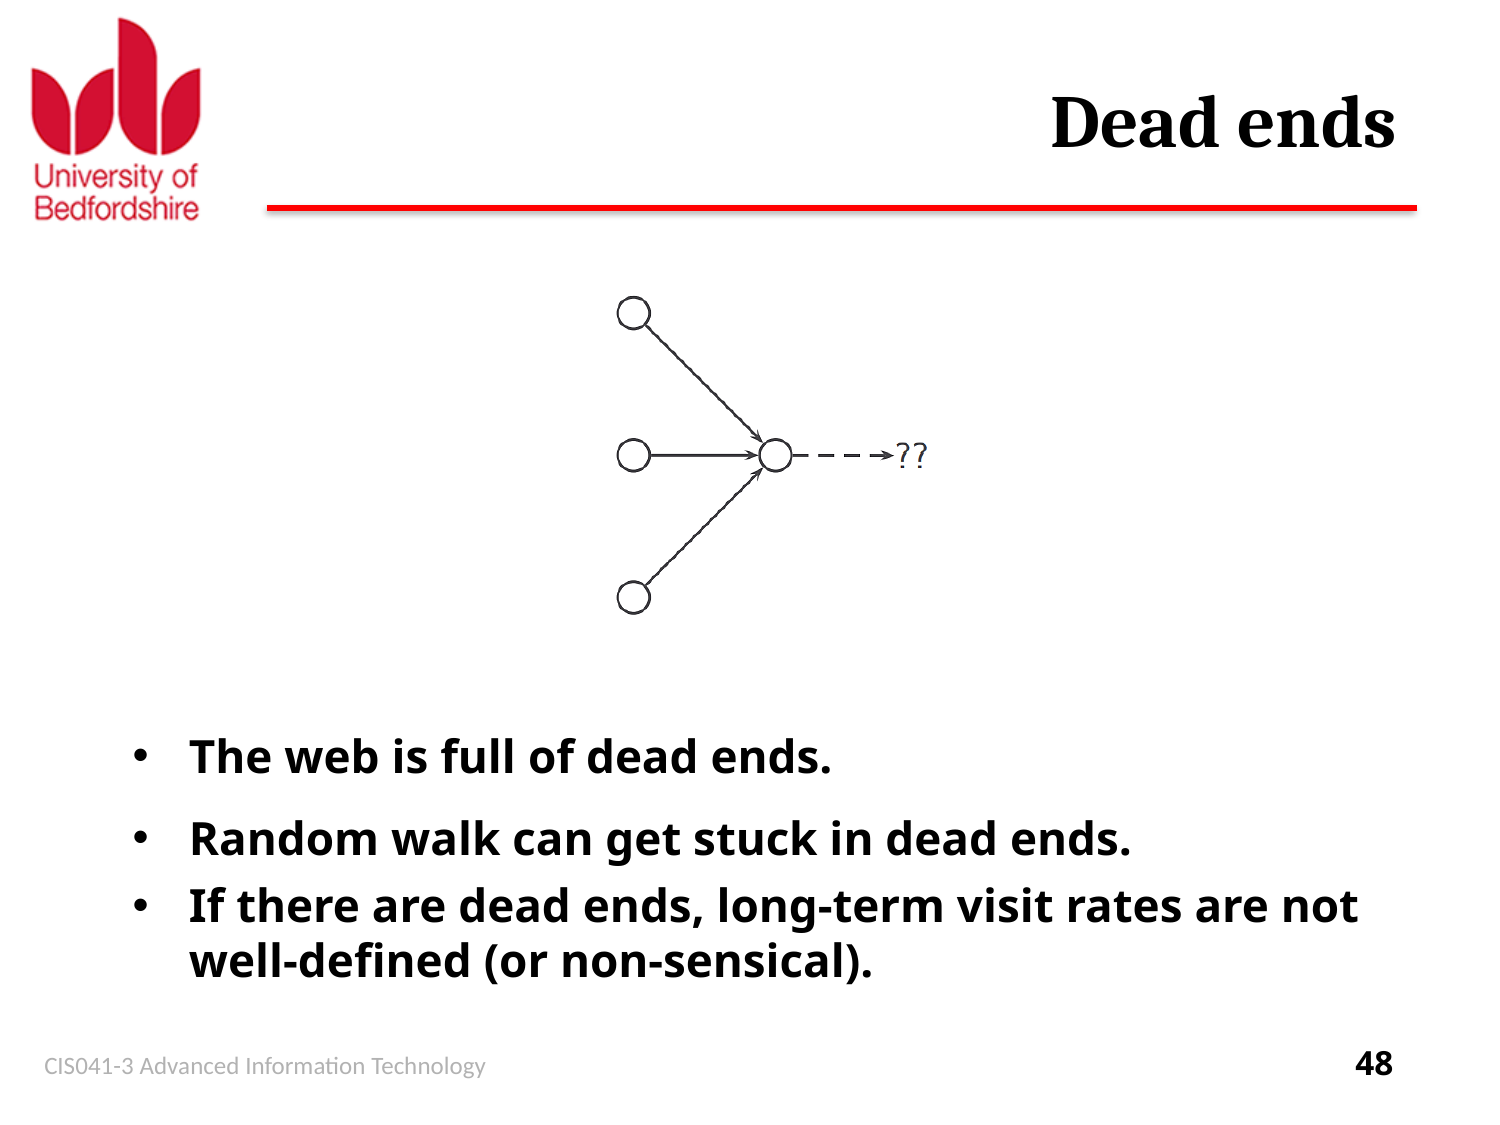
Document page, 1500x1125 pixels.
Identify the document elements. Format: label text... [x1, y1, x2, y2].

picture [0, 0, 237, 236]
text_box The web is full of dead ends. Random walk can get stuck in dead ends. If there are dead ends, long-term visit rates are not well-defined (or non-sensical). [117, 692, 1392, 995]
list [512, 259, 998, 651]
title Dead ends [262, 61, 1413, 174]
footer CIS041-3 Advanced Information Technology [29, 1035, 514, 1095]
